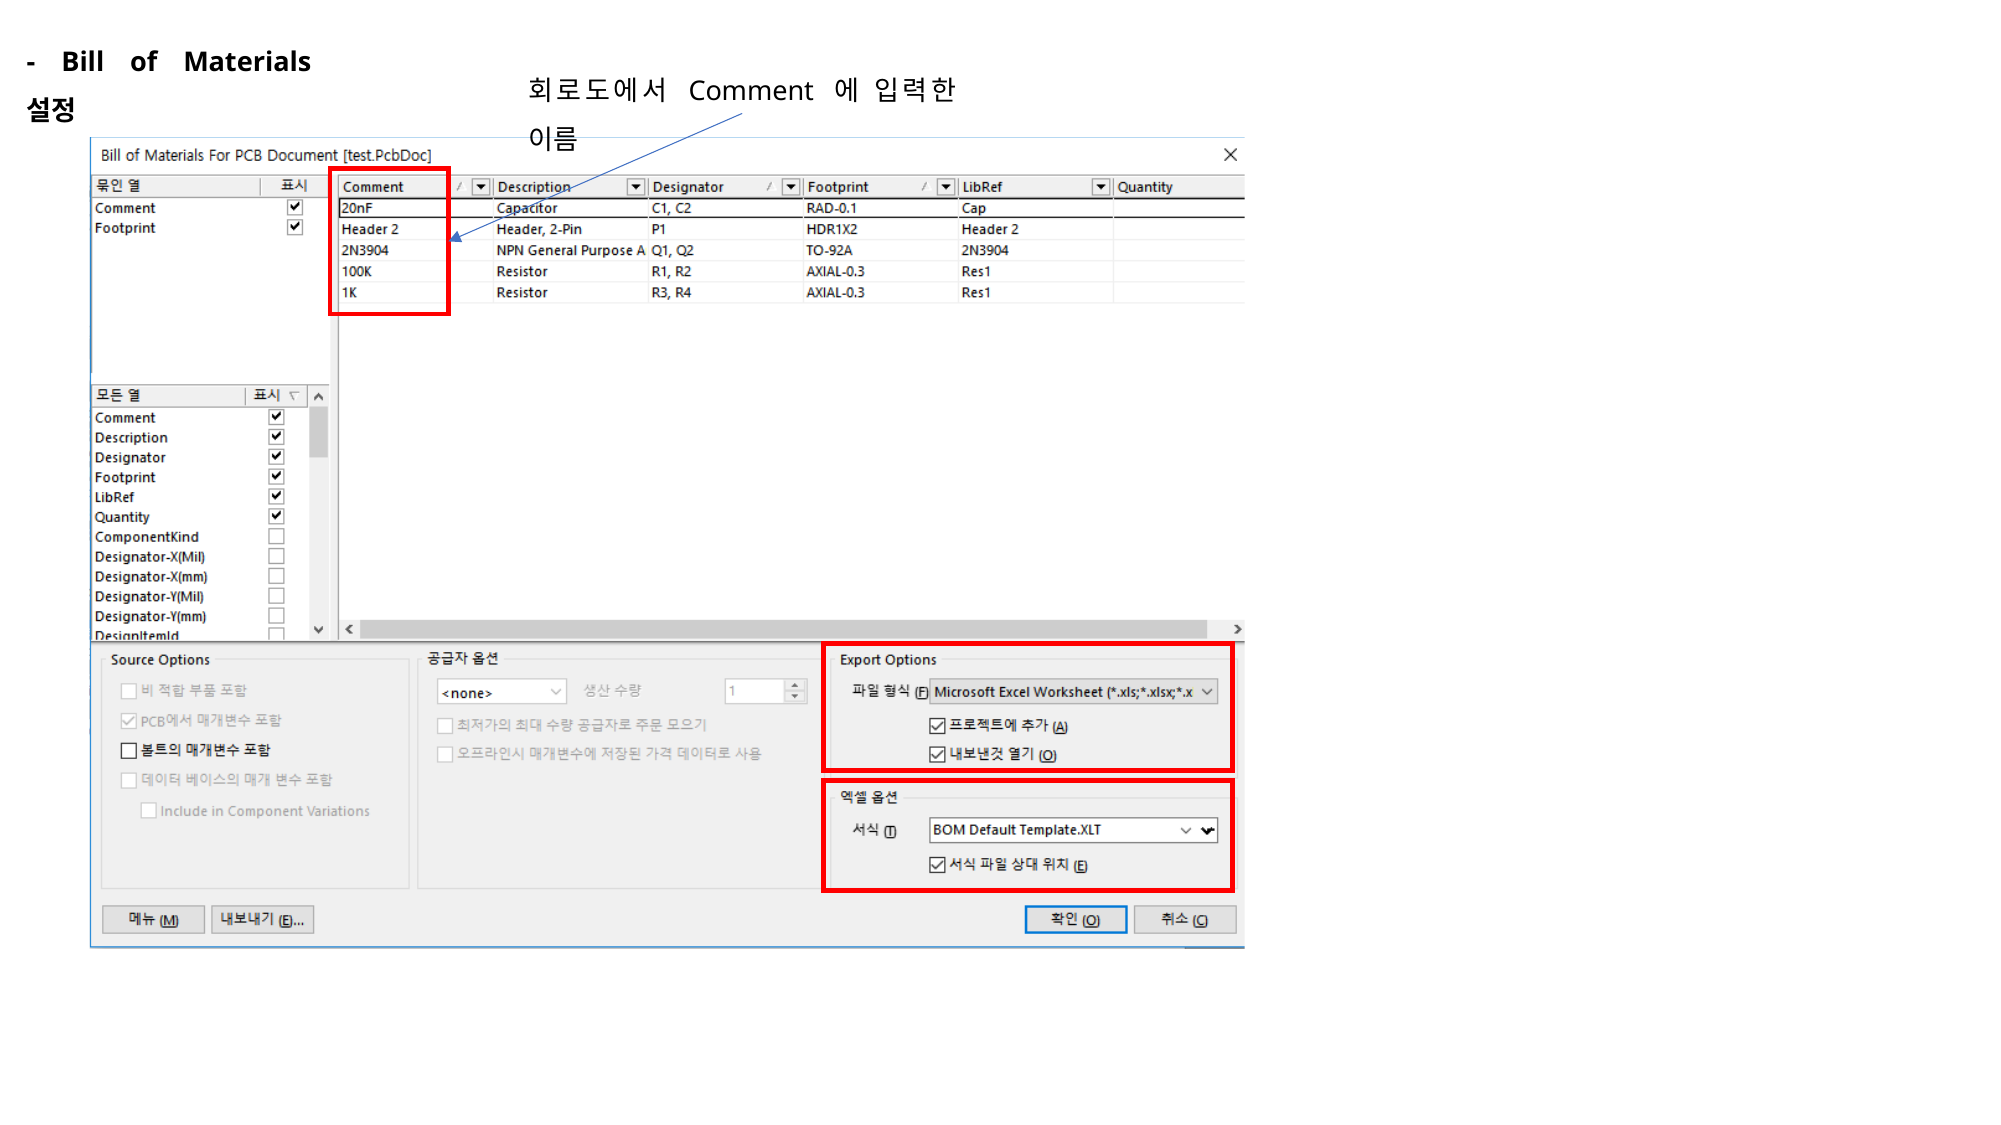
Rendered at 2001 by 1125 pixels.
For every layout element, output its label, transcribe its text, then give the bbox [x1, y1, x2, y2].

text_box 회로도에서 Comment 에 입력한 이름 [513, 50, 971, 114]
picture [89, 137, 1245, 949]
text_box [448, 107, 743, 242]
text_box - Bill of Materials 설정 [11, 21, 327, 85]
